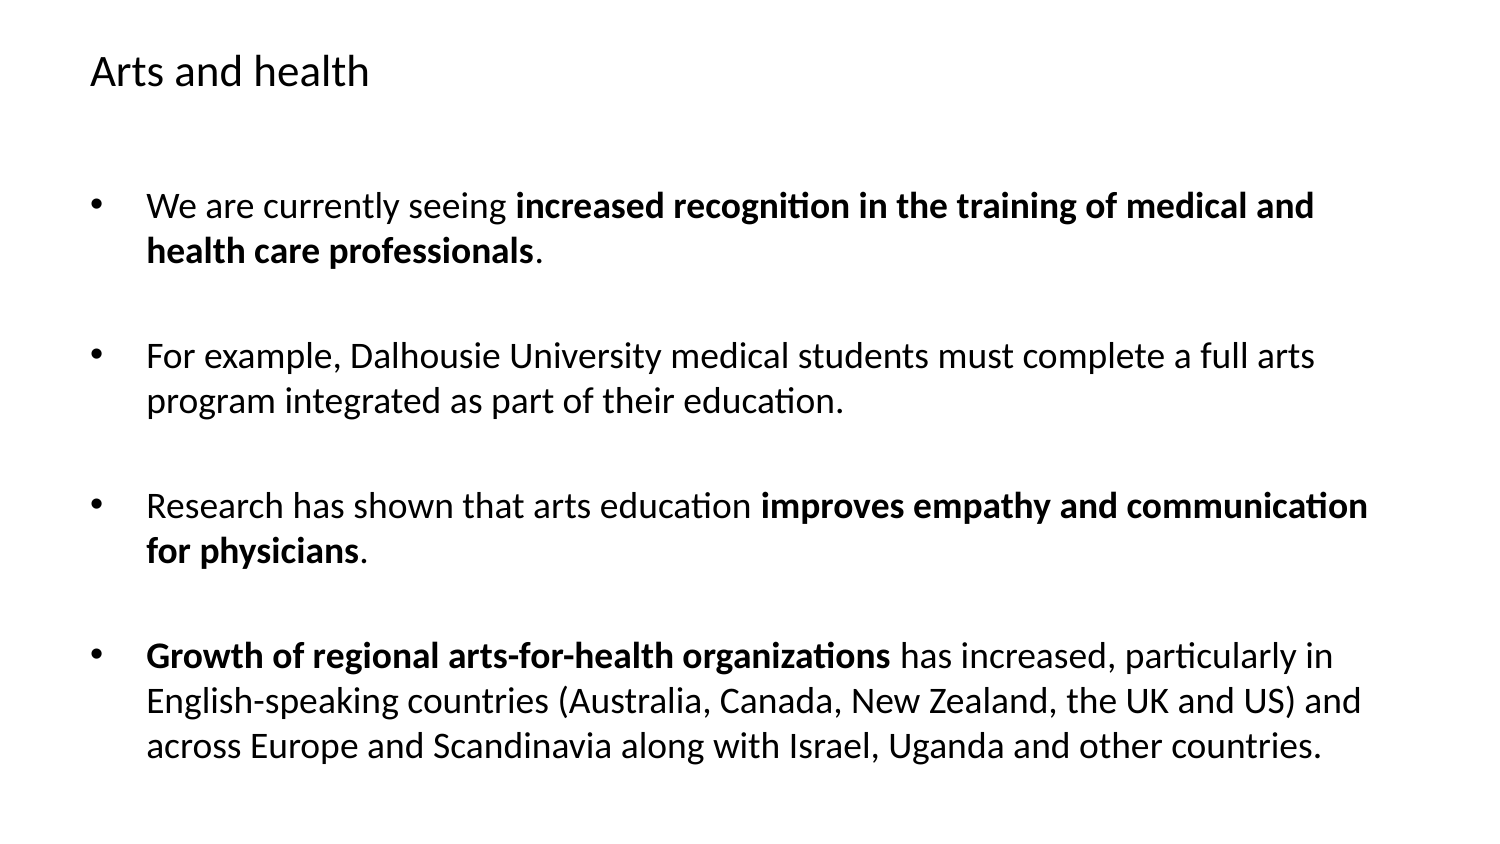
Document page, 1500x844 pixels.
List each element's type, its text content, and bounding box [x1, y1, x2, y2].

list We are currently seeing increased recognition in the training of medical and health care professionals. For example, Dalhousie University medical students must complete a full arts program integrated as part of their education. Research has shown that arts education improves empathy and communication for physicians. Growth of regional arts-for-health organizations has increased, particularly in English-speaking countries (Australia, Canada, New Zealand, the UK and US) and across Europe and Scandinavia along with Israel, Uganda and other countries. [75, 120, 1425, 803]
title Arts and health [75, 33, 1425, 103]
